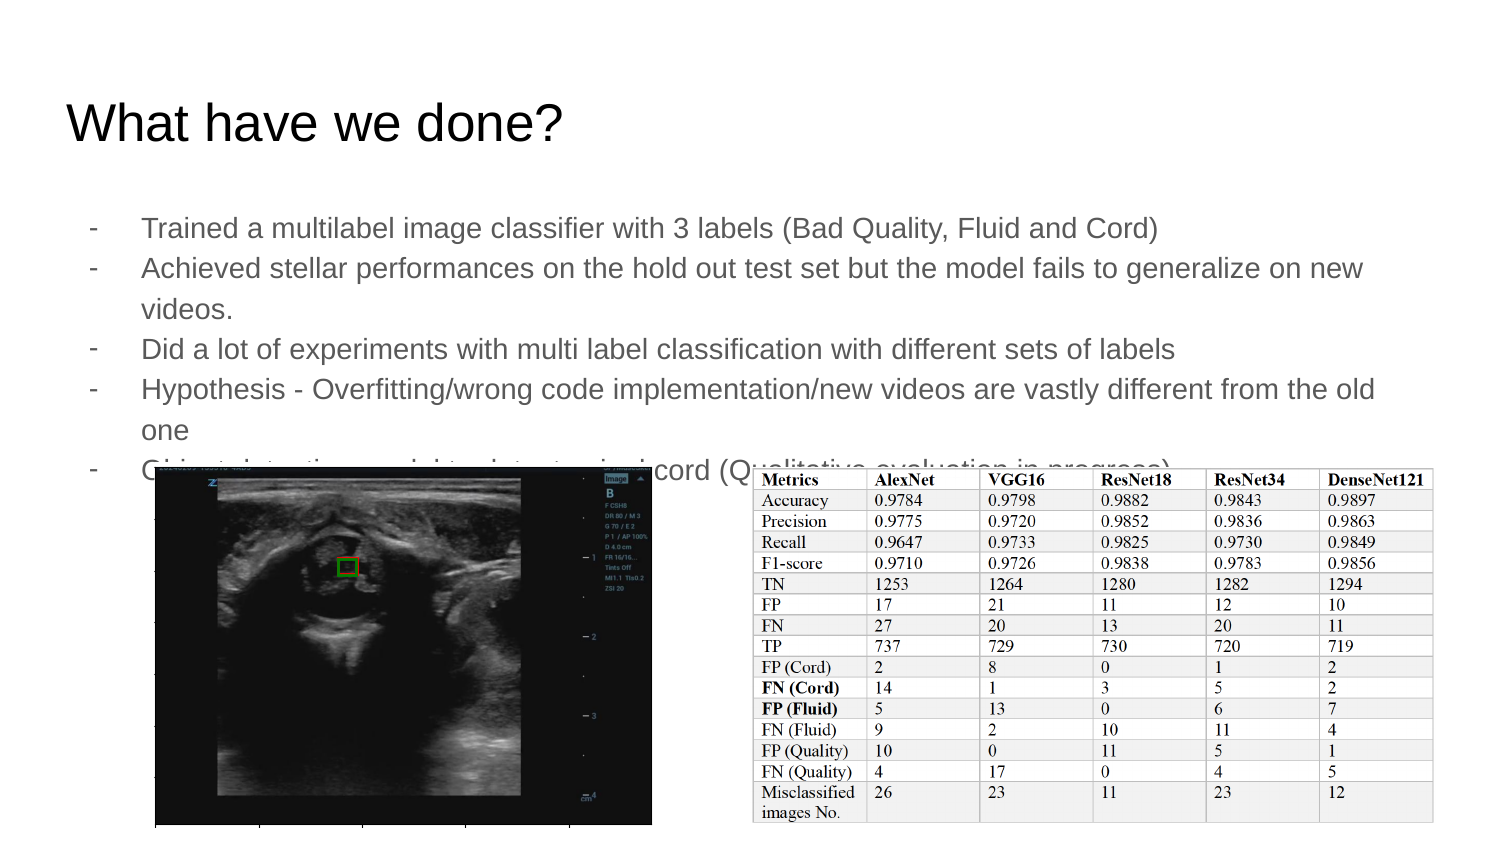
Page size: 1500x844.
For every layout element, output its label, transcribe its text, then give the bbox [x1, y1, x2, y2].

picture [749, 467, 1437, 823]
picture [153, 462, 655, 828]
list Trained a multilabel image classifier with 3 labels (Bad Quality, Fluid and Cord) Achieved stellar performances on the hold out test set but the model fails to generalize on new videos. Did a lot of experiments with multi label classification with different sets of labels Hypothesis - Overfitting/wrong code implementation/new videos are vastly different from the old one Object detection model to detect spinal cord (Qualitative evaluation in progress) [51, 189, 1449, 750]
title What have we done? [51, 72, 1449, 167]
